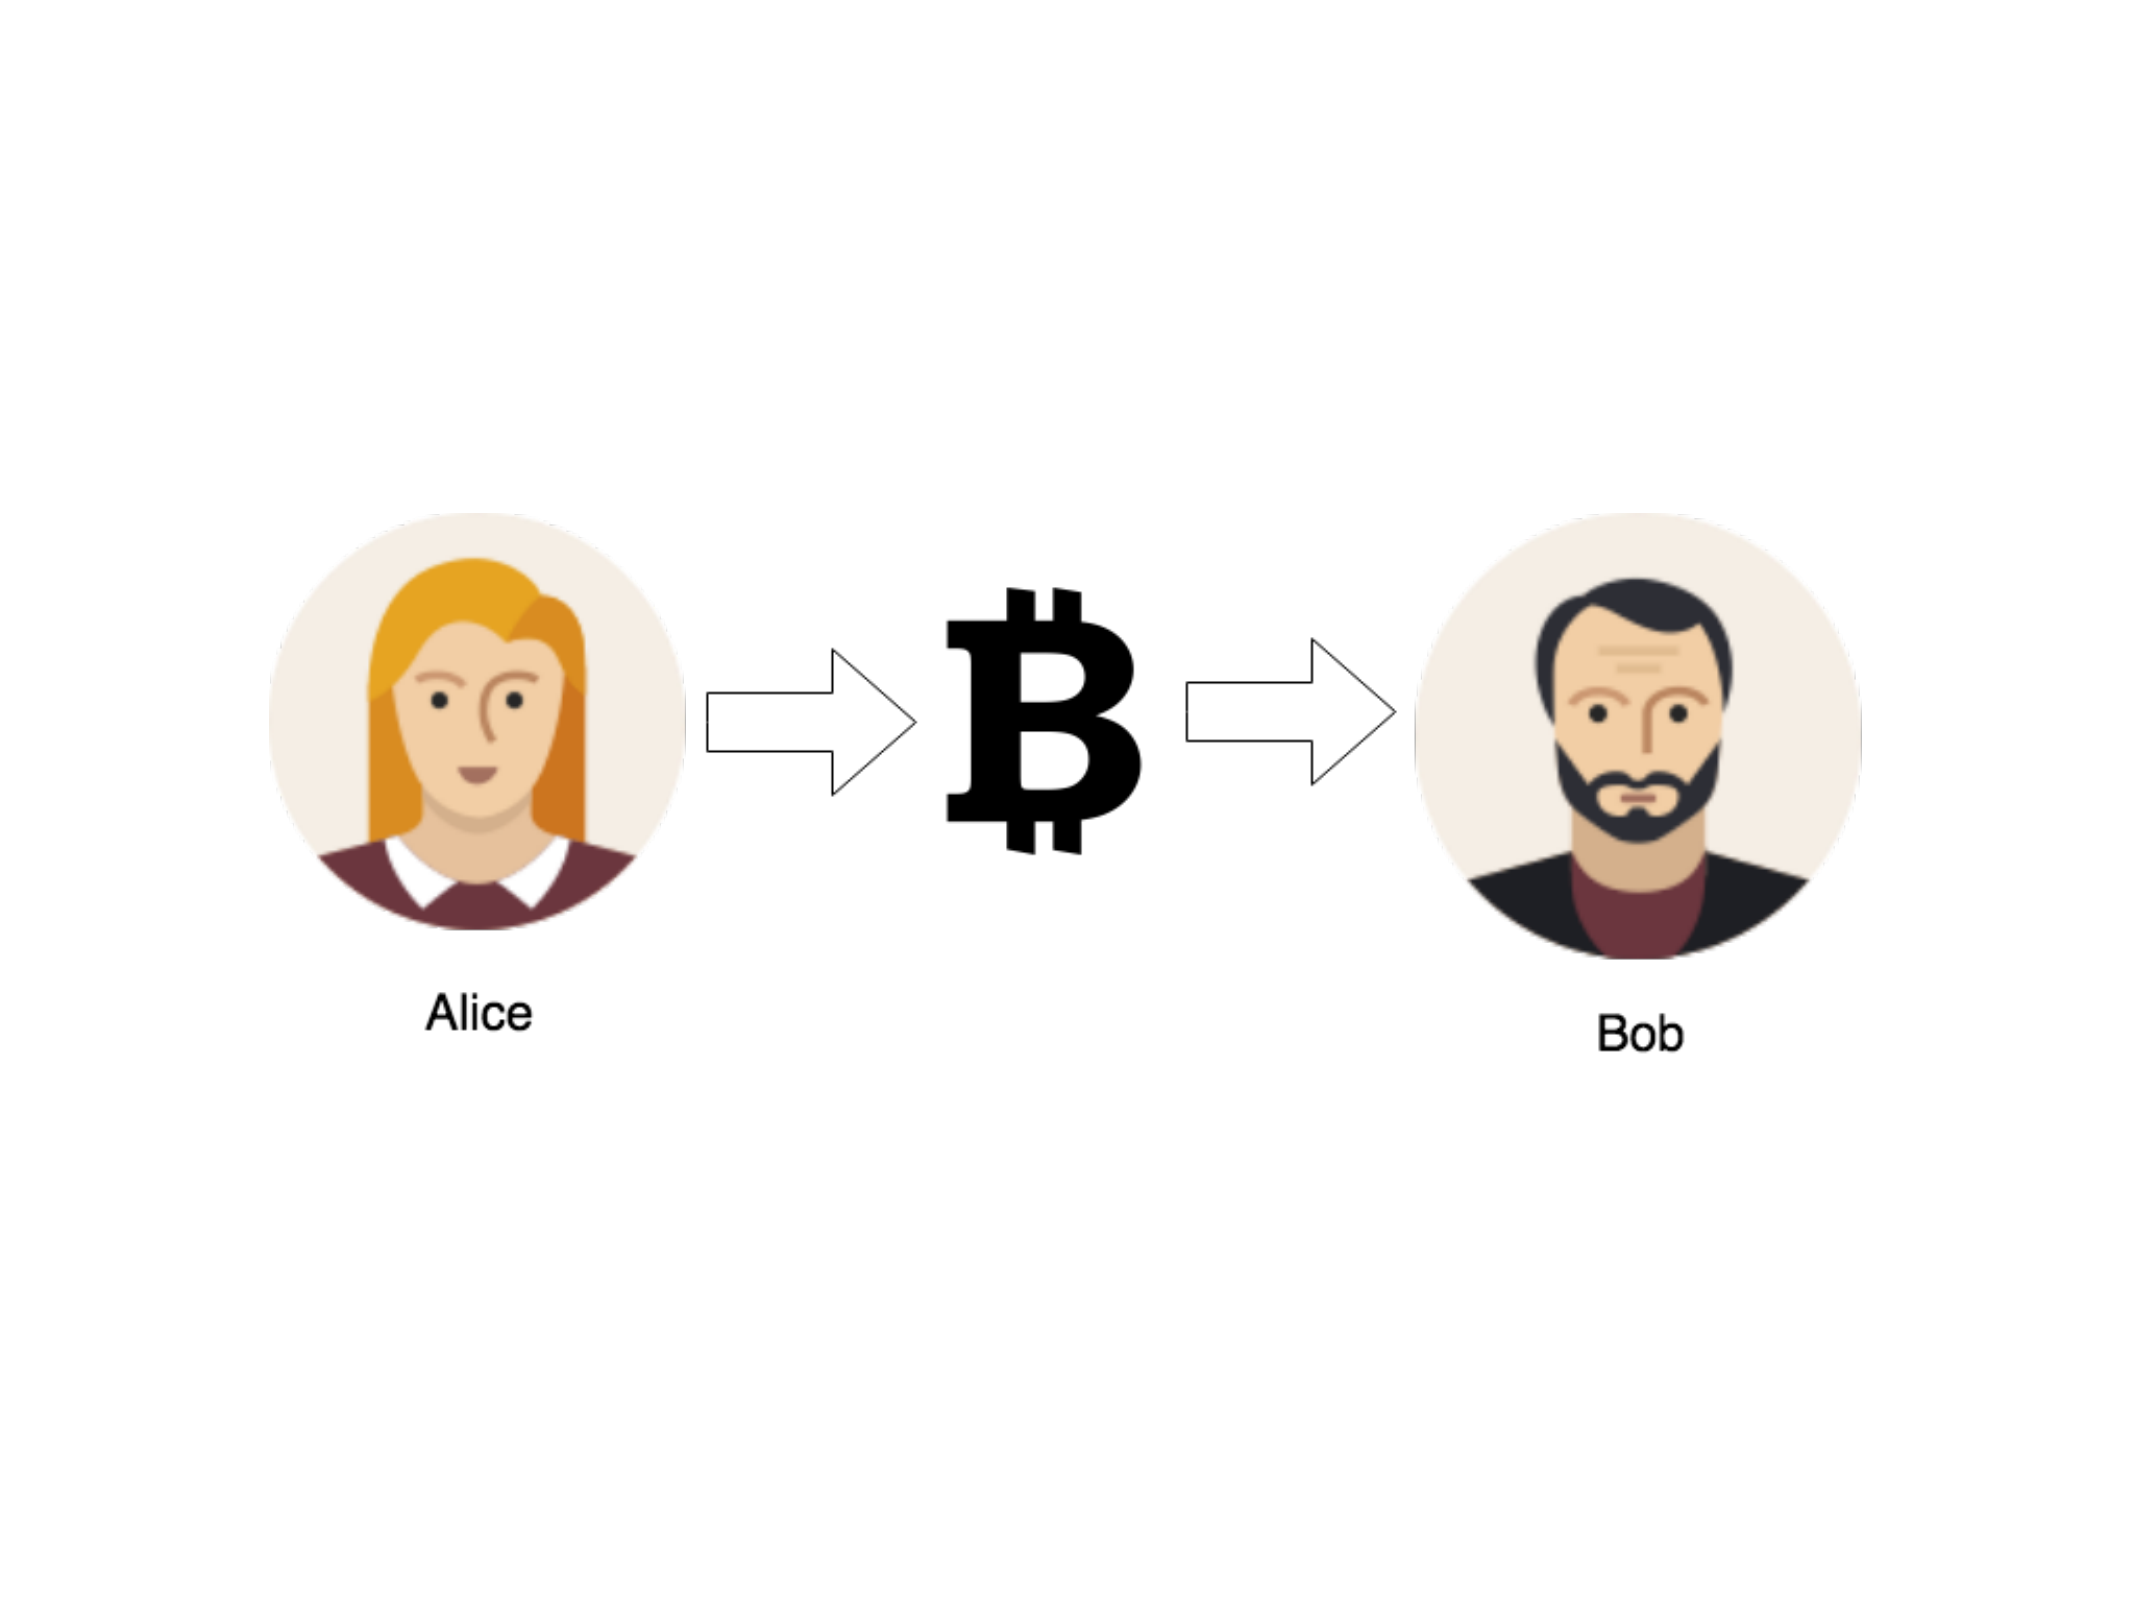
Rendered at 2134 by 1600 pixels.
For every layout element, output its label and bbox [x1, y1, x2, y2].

picture [269, 513, 1864, 1087]
